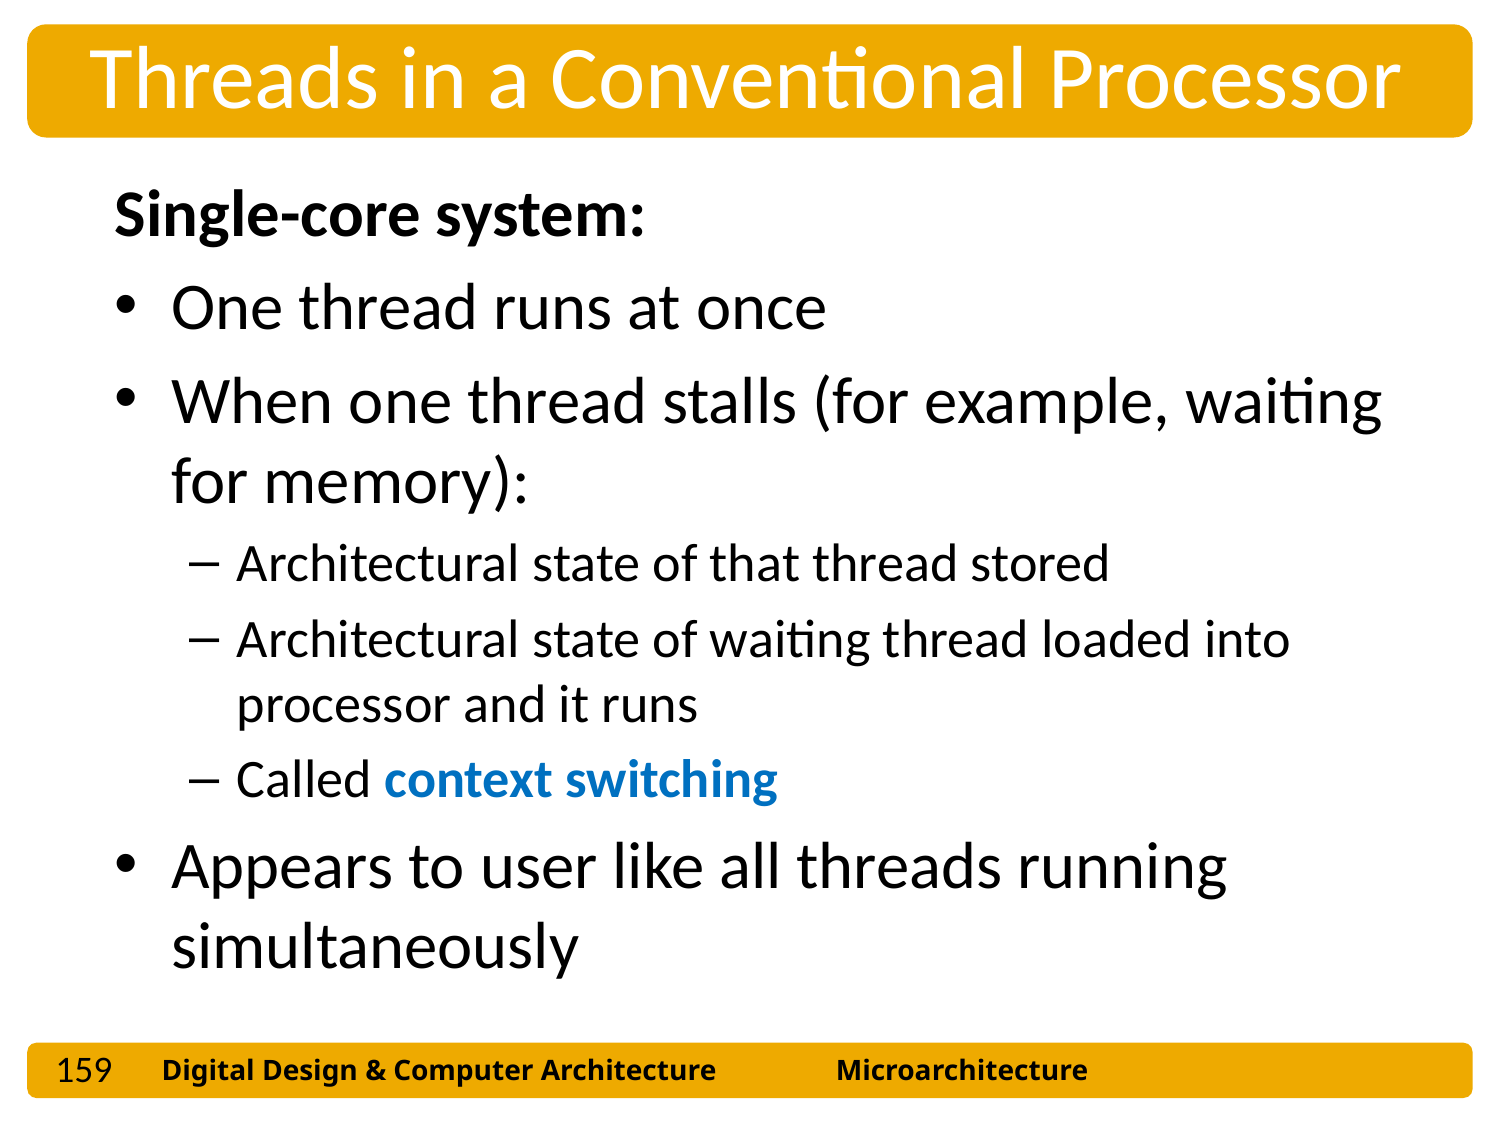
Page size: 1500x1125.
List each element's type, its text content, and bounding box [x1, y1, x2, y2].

slide_number 159 [40, 1037, 164, 1096]
text_box Single-core system: One thread runs at once When one thread stalls (for example, waiting for memory): Architectural state of that thread stored Architectural state of waiting thread loaded into processor and it runs Called context switching Appears to user like all threads running simultaneously [99, 162, 1425, 975]
text_box Threads in a Conventional Processor [75, 11, 1450, 134]
